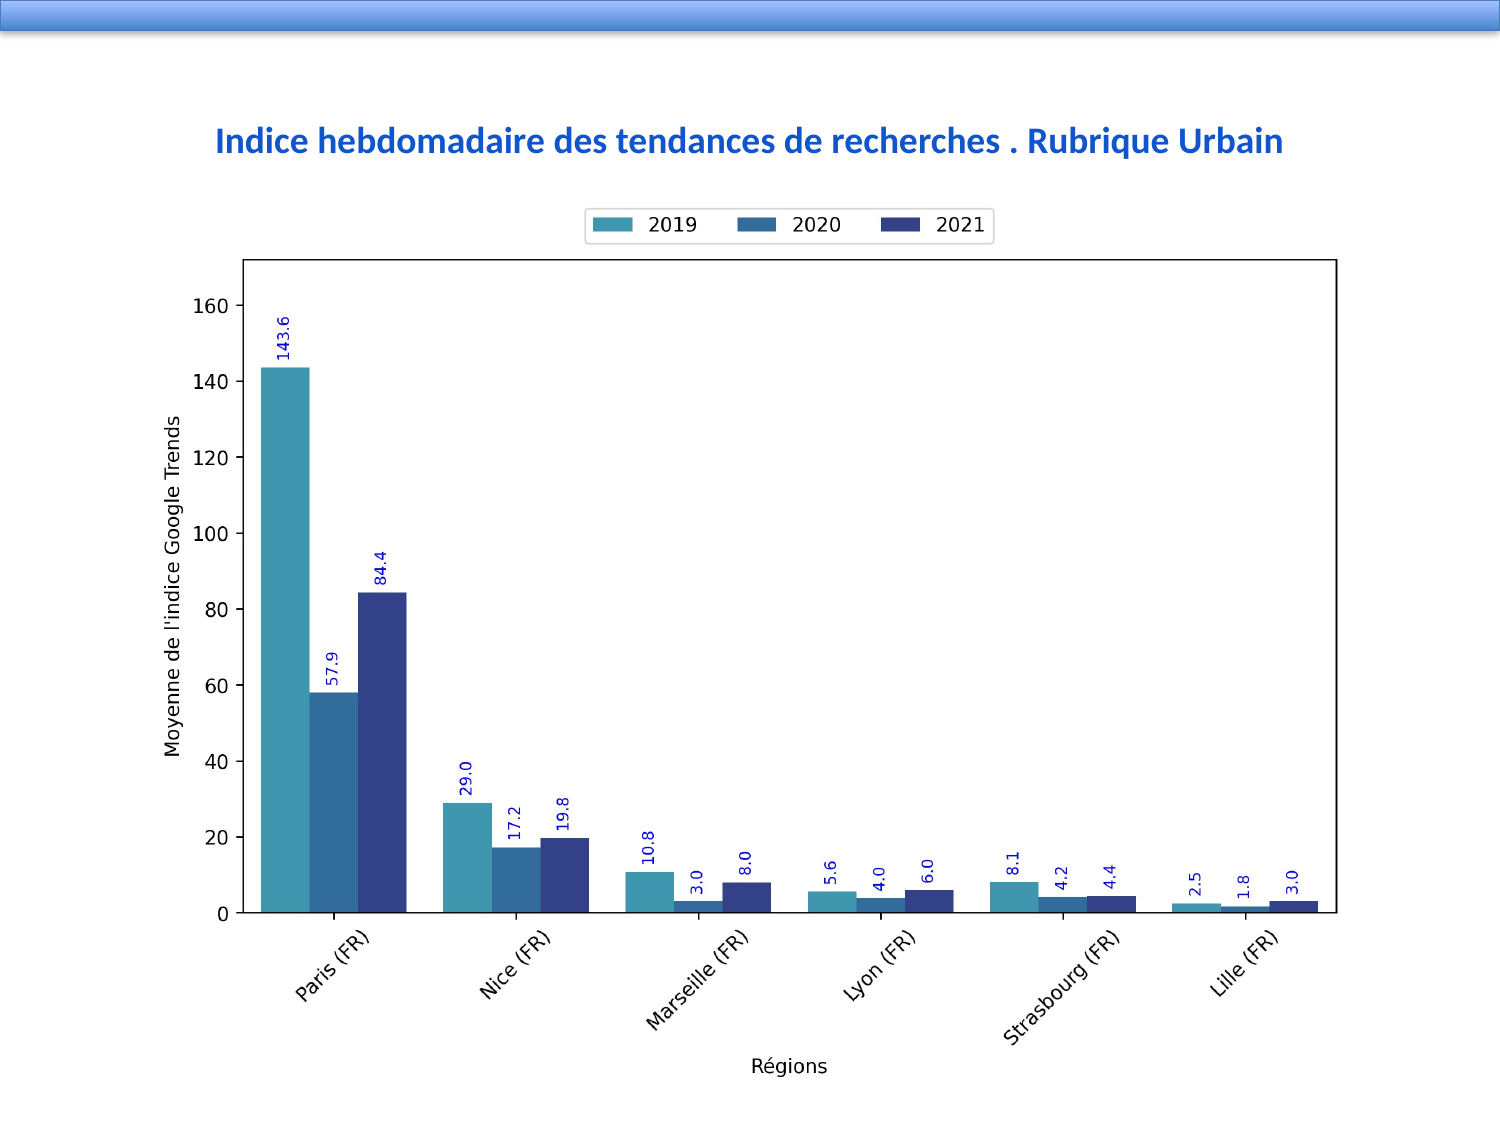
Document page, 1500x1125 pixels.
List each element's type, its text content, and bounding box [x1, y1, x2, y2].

picture [149, 194, 1351, 1091]
text_box [0, 0, 1500, 31]
title Indice hebdomadaire des tendances de recherches . Rubrique Urbain [75, 45, 1425, 233]
